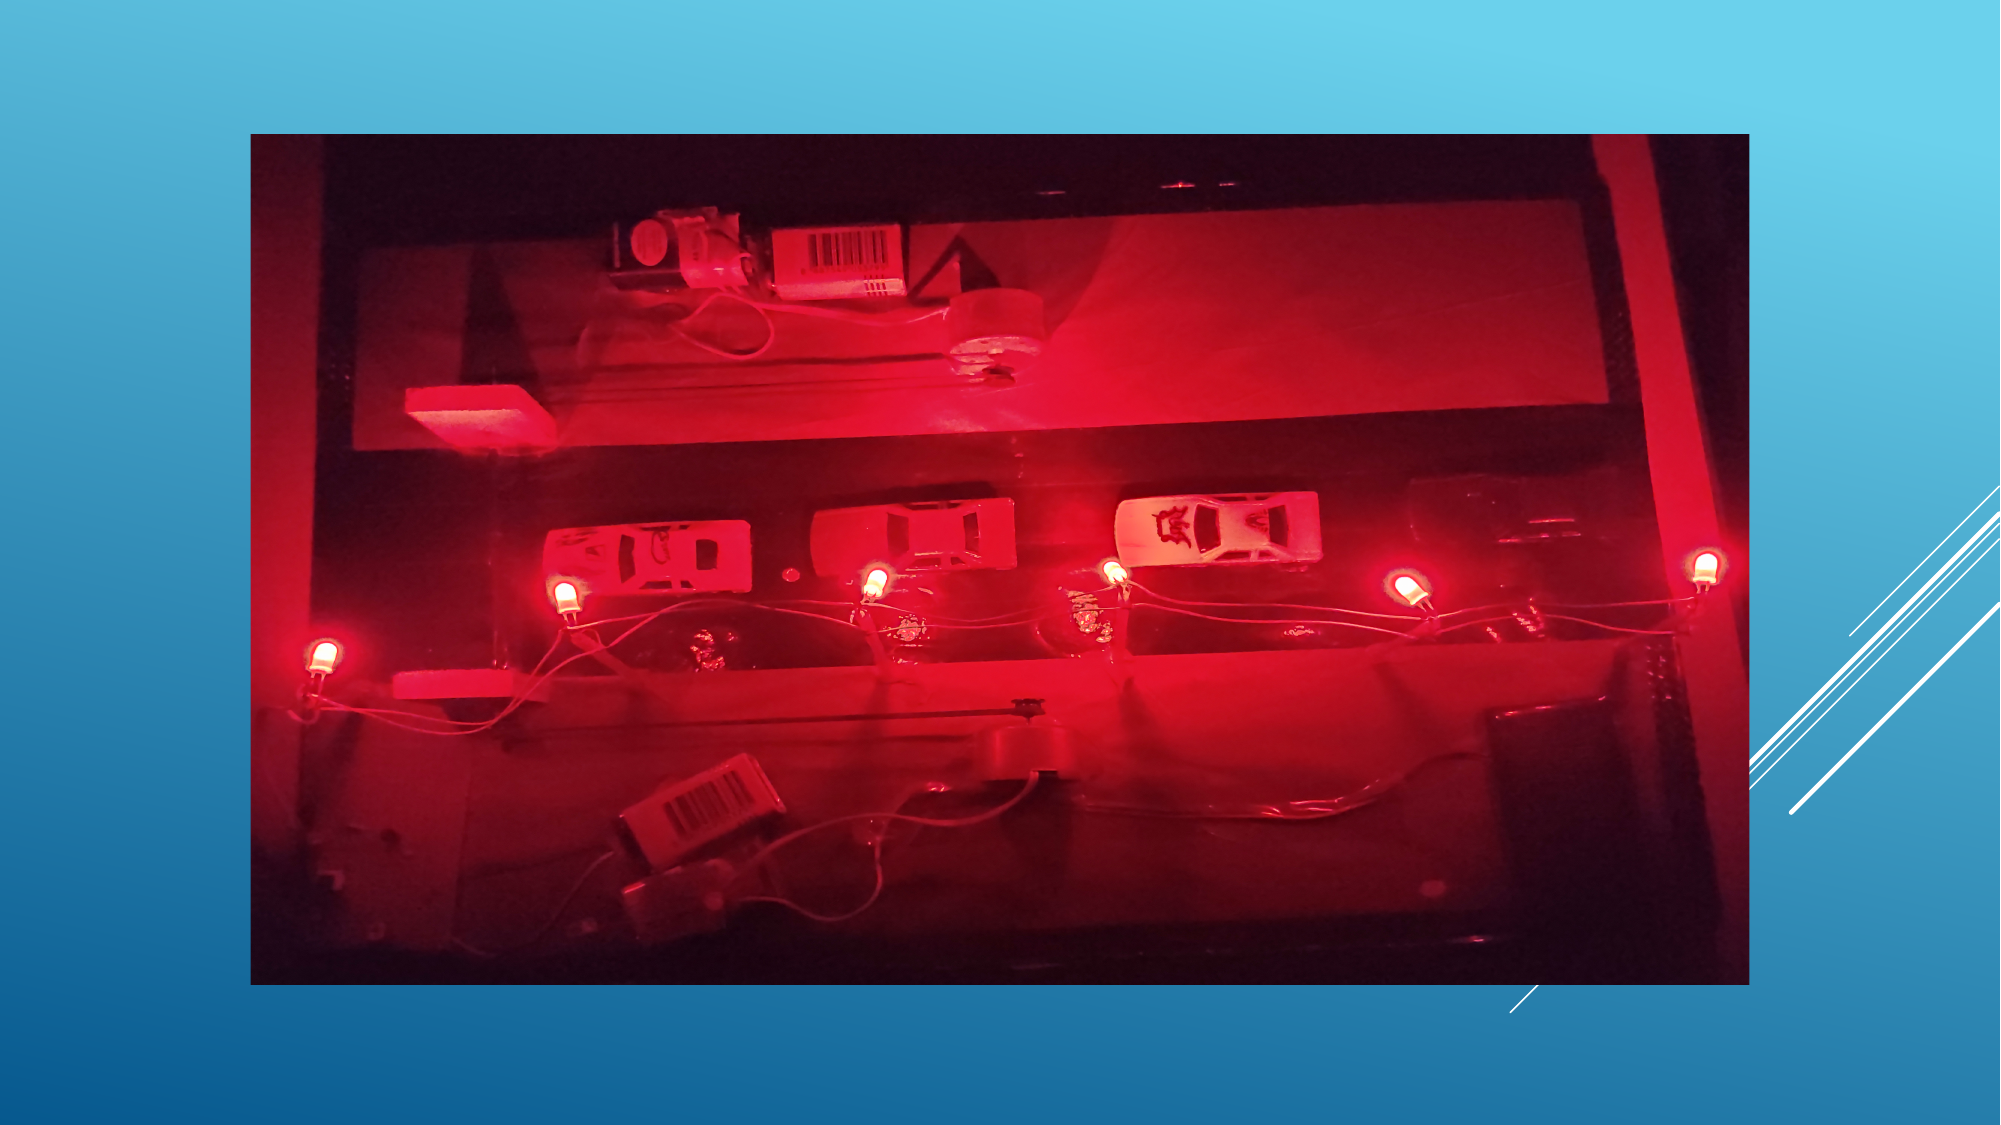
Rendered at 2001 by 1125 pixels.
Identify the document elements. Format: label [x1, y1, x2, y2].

picture [250, 134, 1750, 986]
